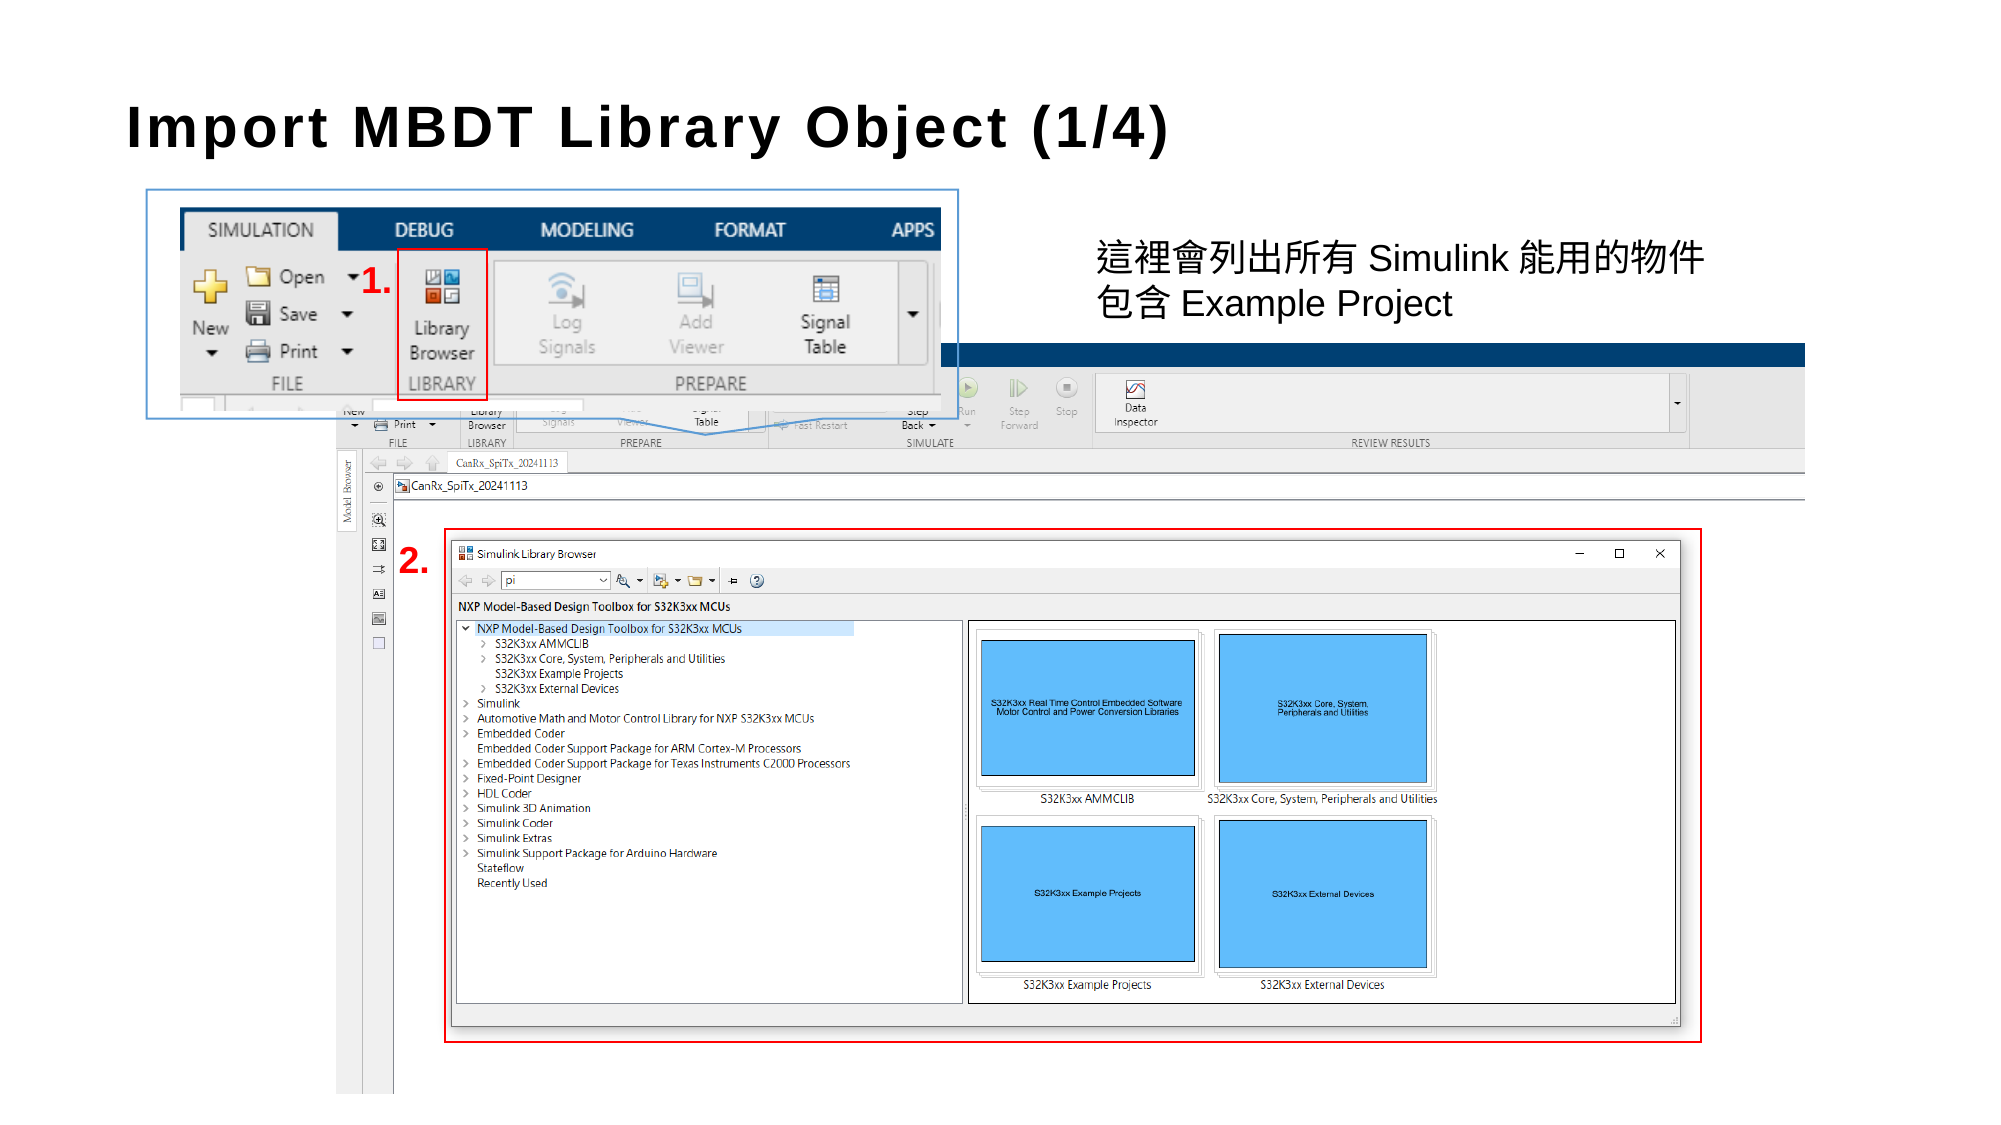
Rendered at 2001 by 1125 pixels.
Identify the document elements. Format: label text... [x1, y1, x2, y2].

title Import MBDT Library Object (1/4) [109, 70, 1891, 178]
text_box [145, 188, 960, 420]
picture [336, 322, 1805, 1094]
text_box 這裡會列出所有Simulink能用的物件 包含Example Project [1081, 226, 1793, 322]
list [180, 206, 941, 411]
